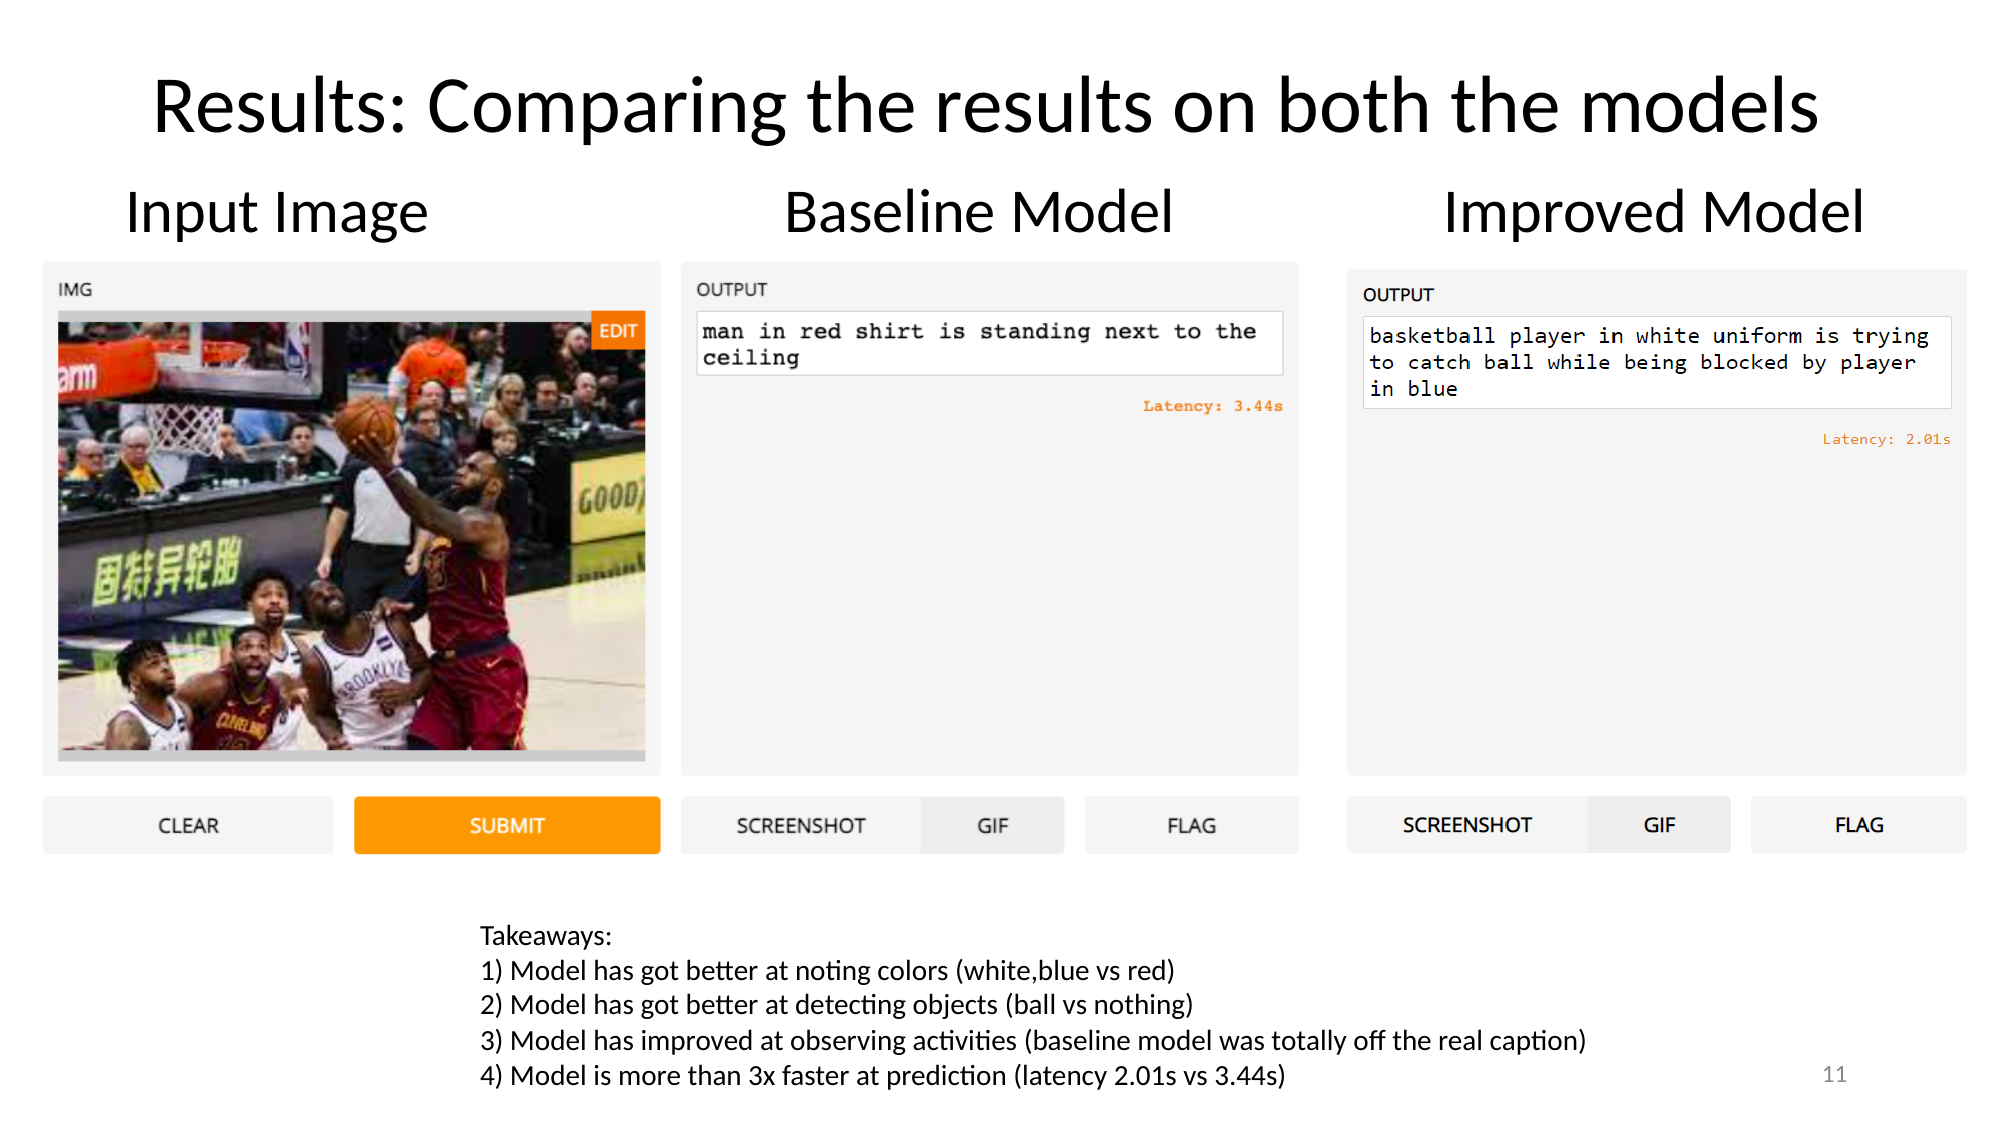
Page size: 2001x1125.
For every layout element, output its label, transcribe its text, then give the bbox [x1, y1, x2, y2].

title Input Image Baseline Model Improved Model [24, 155, 1975, 268]
text_box Takeaways: 1) Model has got better at noting colors (white,blue vs red) 2) Model has got better at detecting objects (ball vs nothing) 3) Model has improved at observing activities (baseline model was totally off the real caption) 4) Model is more than 3x faster at prediction (latency 2.01s vs 3.44s) [465, 901, 1648, 1106]
slide_number 11 [1648, 1042, 1863, 1103]
picture [15, 247, 1978, 878]
title Results: Comparing the results on both the models [137, 0, 1863, 215]
